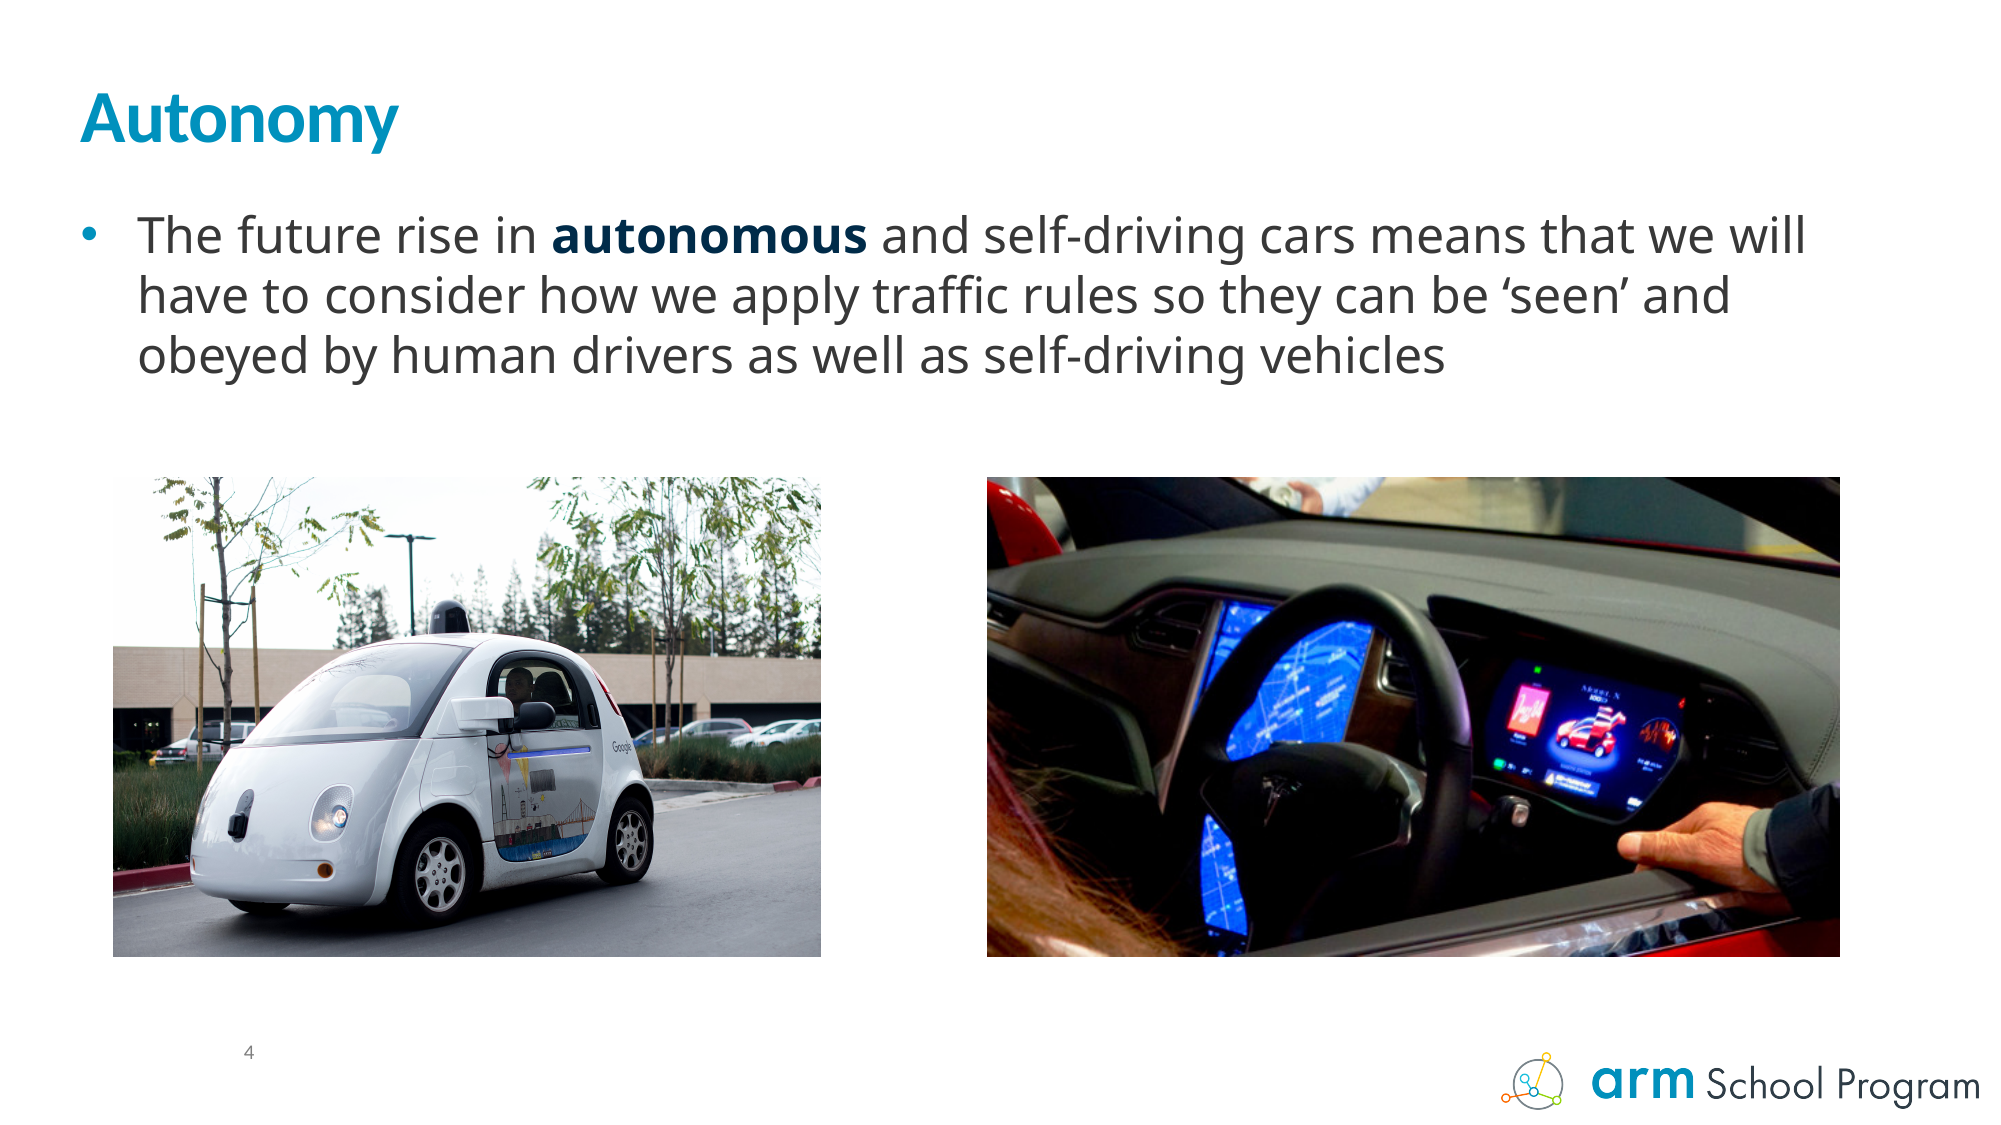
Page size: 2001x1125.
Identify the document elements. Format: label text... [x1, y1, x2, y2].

picture [113, 477, 821, 957]
picture [987, 477, 1840, 957]
picture [1501, 1052, 1979, 1110]
list The future rise in autonomous and self-driving cars means that we will have to consider how we apply traffic rules so they can be ‘seen’ and obeyed by human drivers as well as self-driving vehicles [80, 203, 1915, 957]
title Autonomy [80, 48, 1915, 158]
